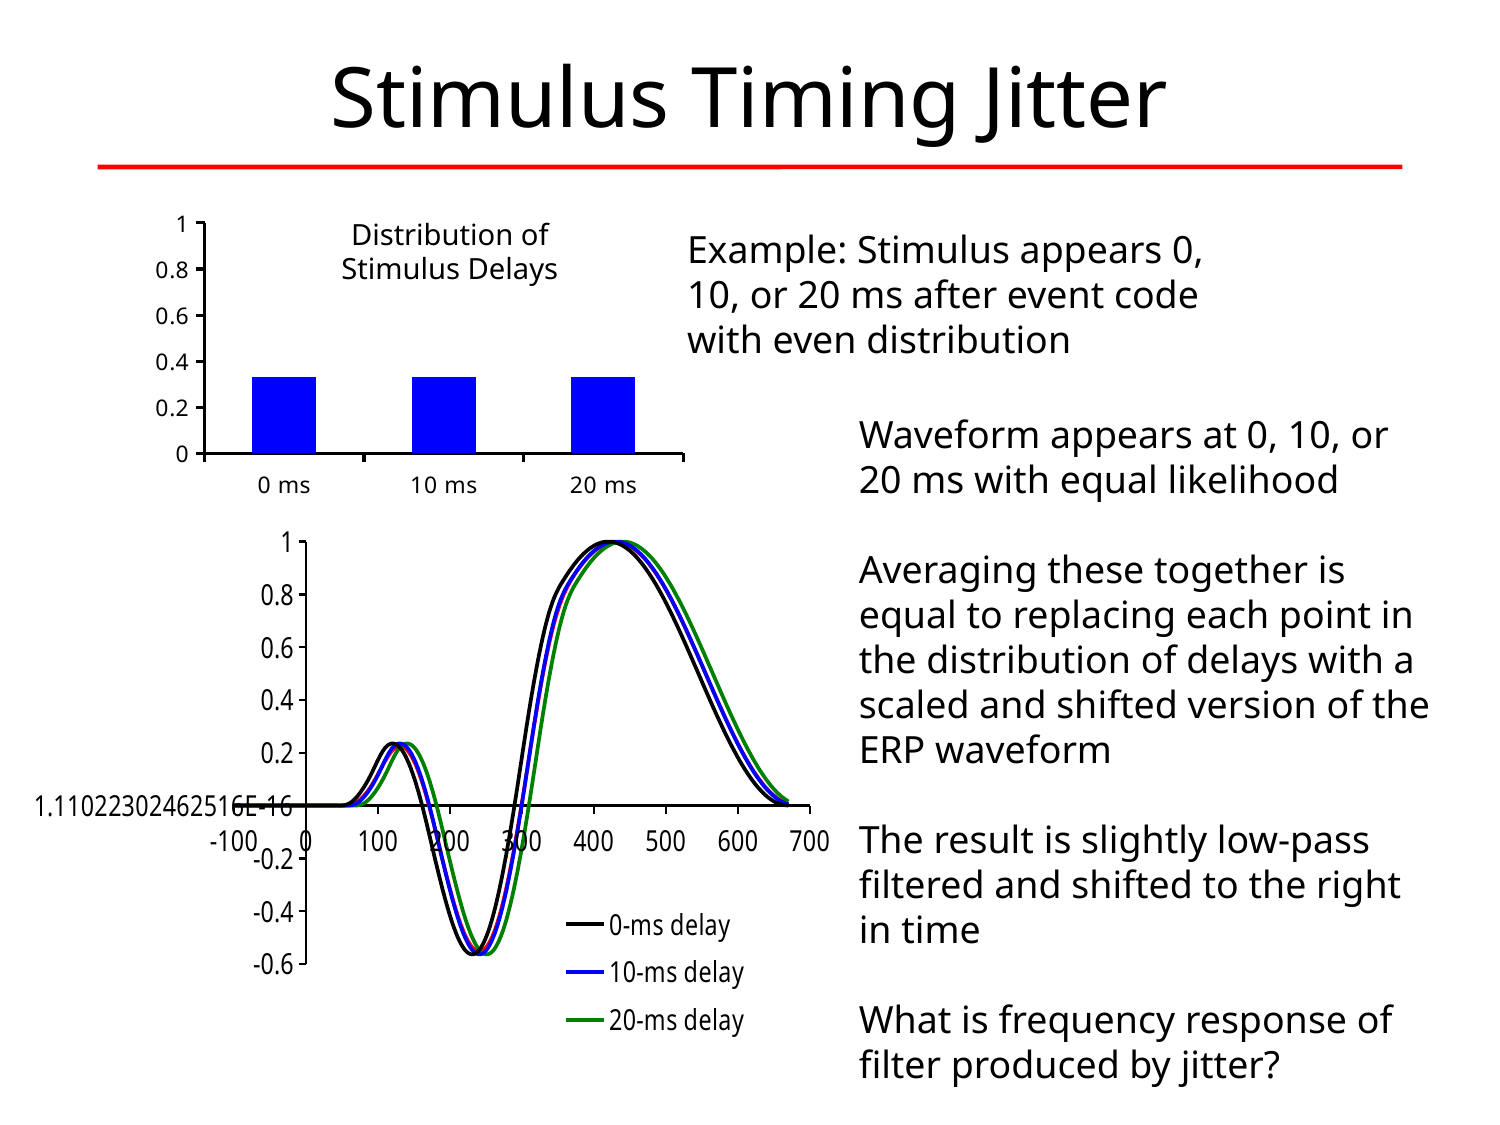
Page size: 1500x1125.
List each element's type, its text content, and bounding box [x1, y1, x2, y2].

text_box Waveform appears at 0, 10, or 20 ms with equal likelihood Averaging these together is equal to replacing each point in the distribution of delays with a scaled and shifted version of the ERP waveform The result is slightly low-pass filtered and shifted to the right in time What is frequency response of filter produced by jitter? [844, 403, 1451, 1094]
text_box Example: Stimulus appears 0, 10, or 20 ms after event code with even distribution [699, 218, 1280, 369]
title Stimulus Timing Jitter [74, 0, 1426, 188]
chart [33, 521, 842, 1098]
chart [144, 200, 695, 506]
